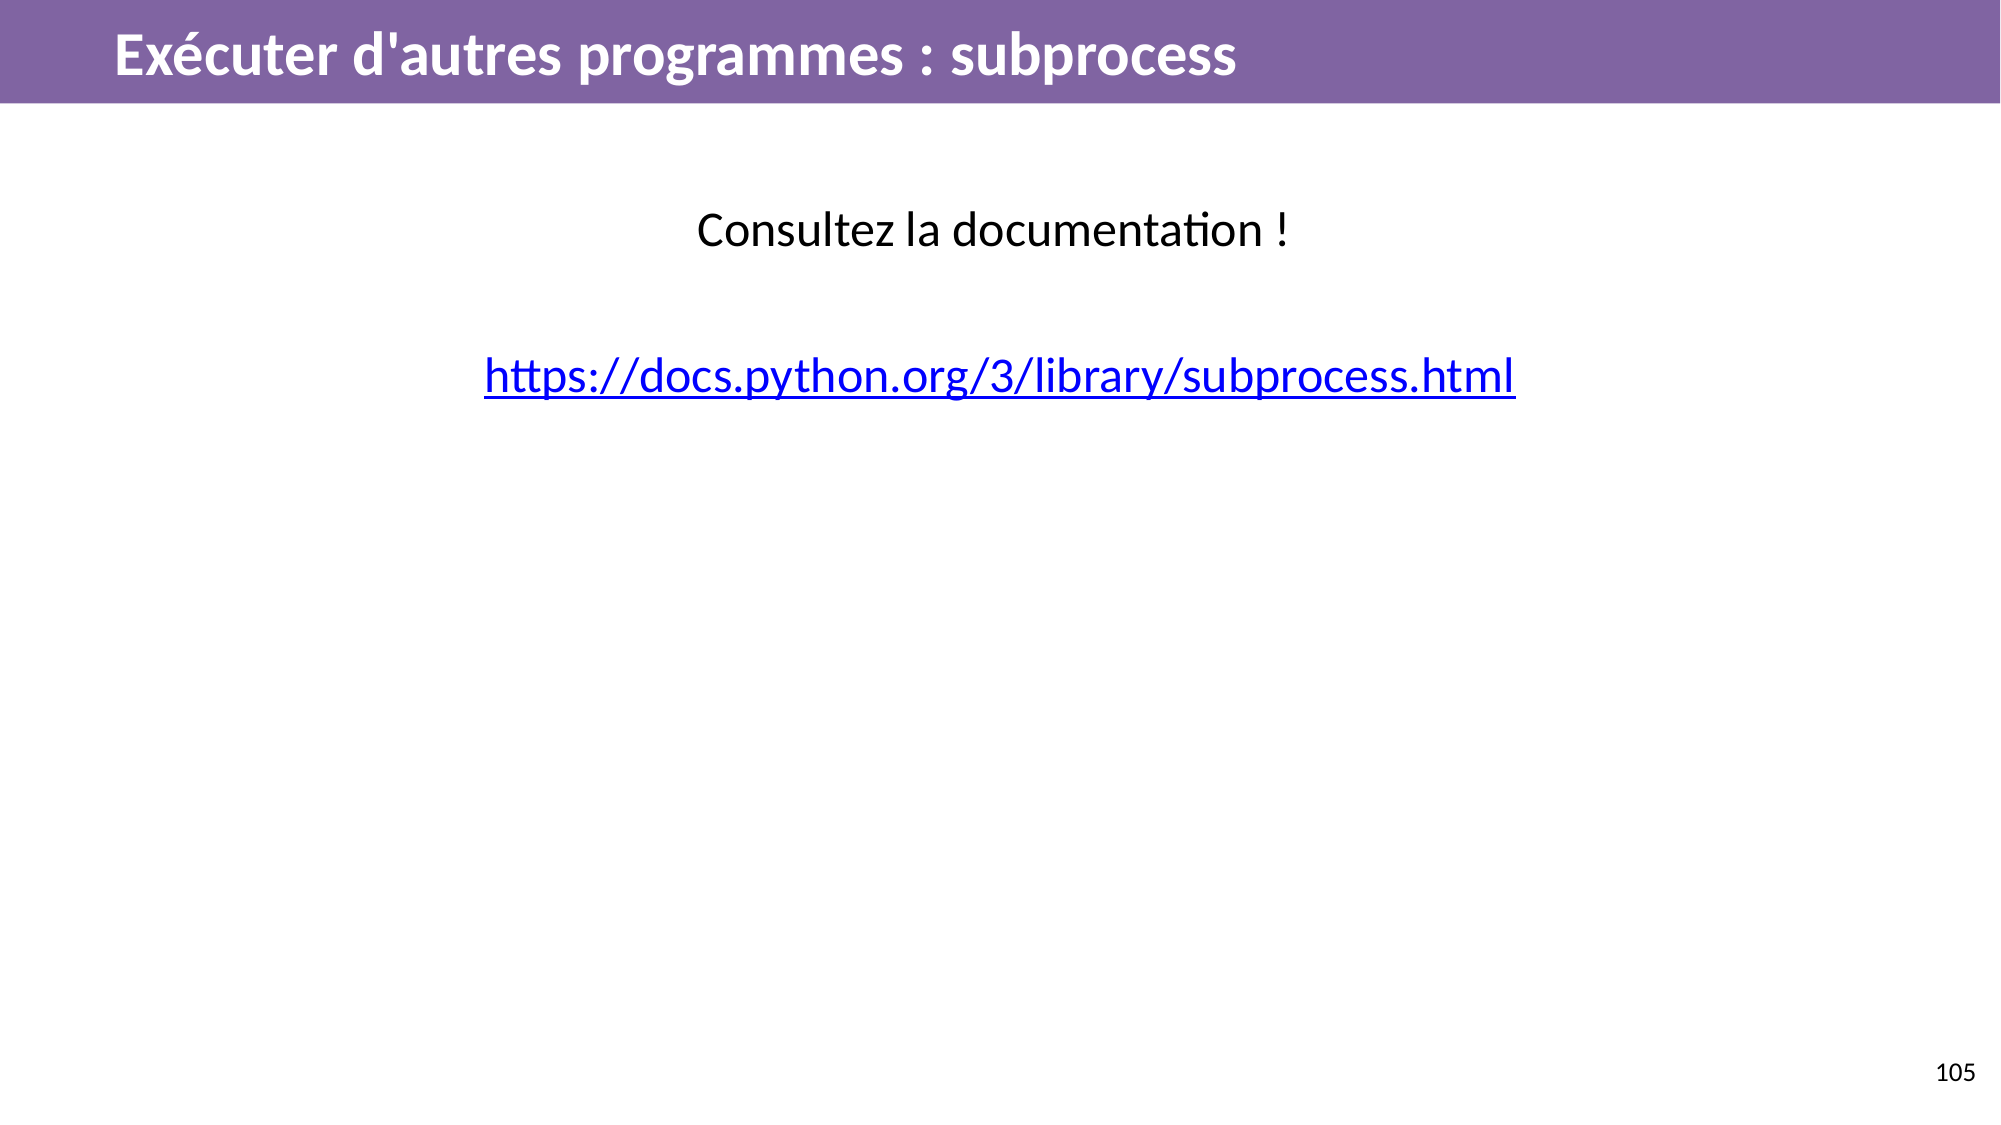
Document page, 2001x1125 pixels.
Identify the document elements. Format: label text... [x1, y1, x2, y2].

list Consultez la documentation ! https://docs.python.org/3/library/subprocess.html [99, 181, 1900, 1005]
slide_number ‹#› [1871, 1038, 1992, 1125]
title Exécuter d'autres programmes : subprocess [99, 0, 2000, 104]
